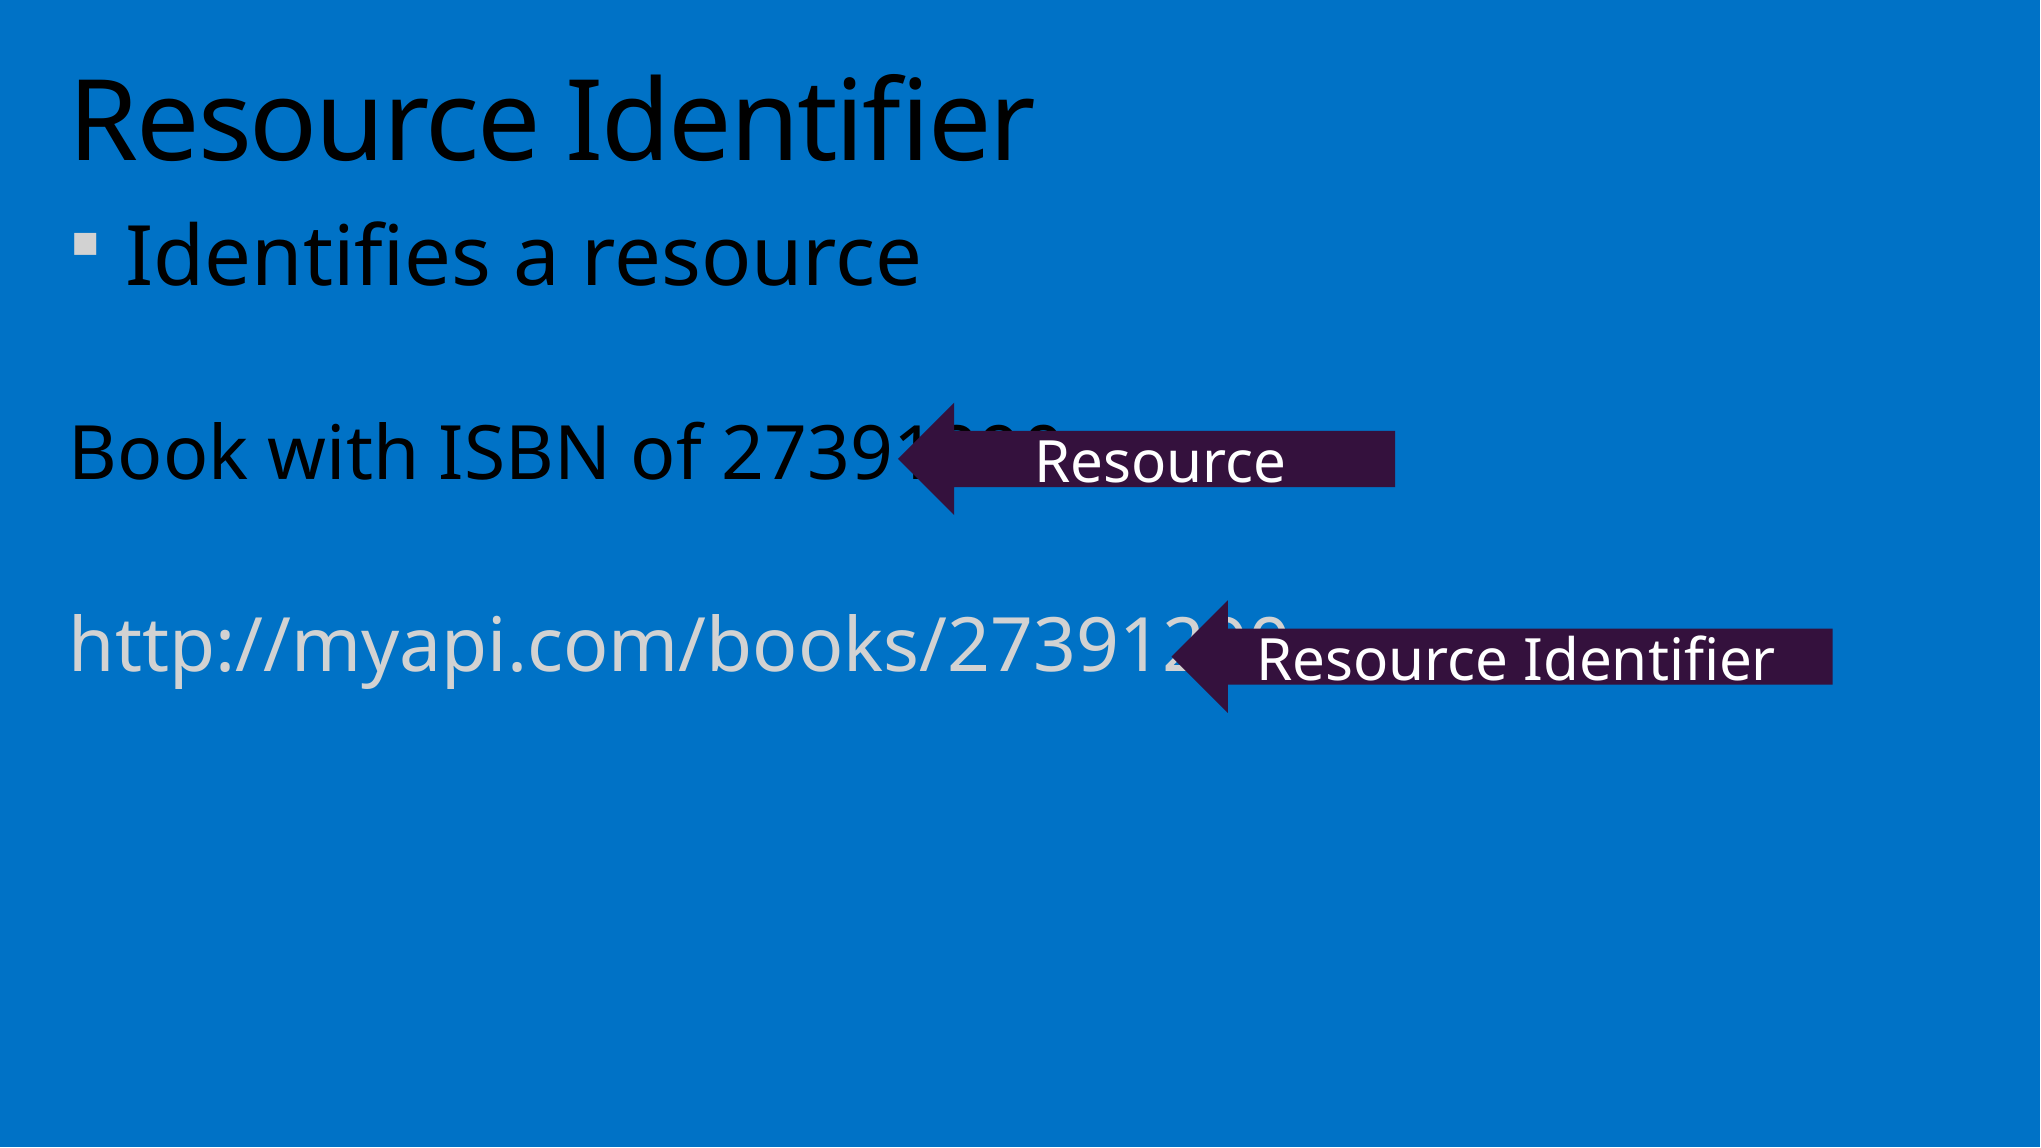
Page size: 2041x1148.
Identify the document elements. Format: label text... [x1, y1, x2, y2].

text_box Resource Identifier [1170, 599, 1834, 714]
title Resource Identifier [45, 48, 1996, 199]
list Identifies a resource Book with ISBN of 27391290 http://myapi.com/books/27391290 [45, 198, 1933, 943]
text_box Resource [897, 401, 1396, 517]
